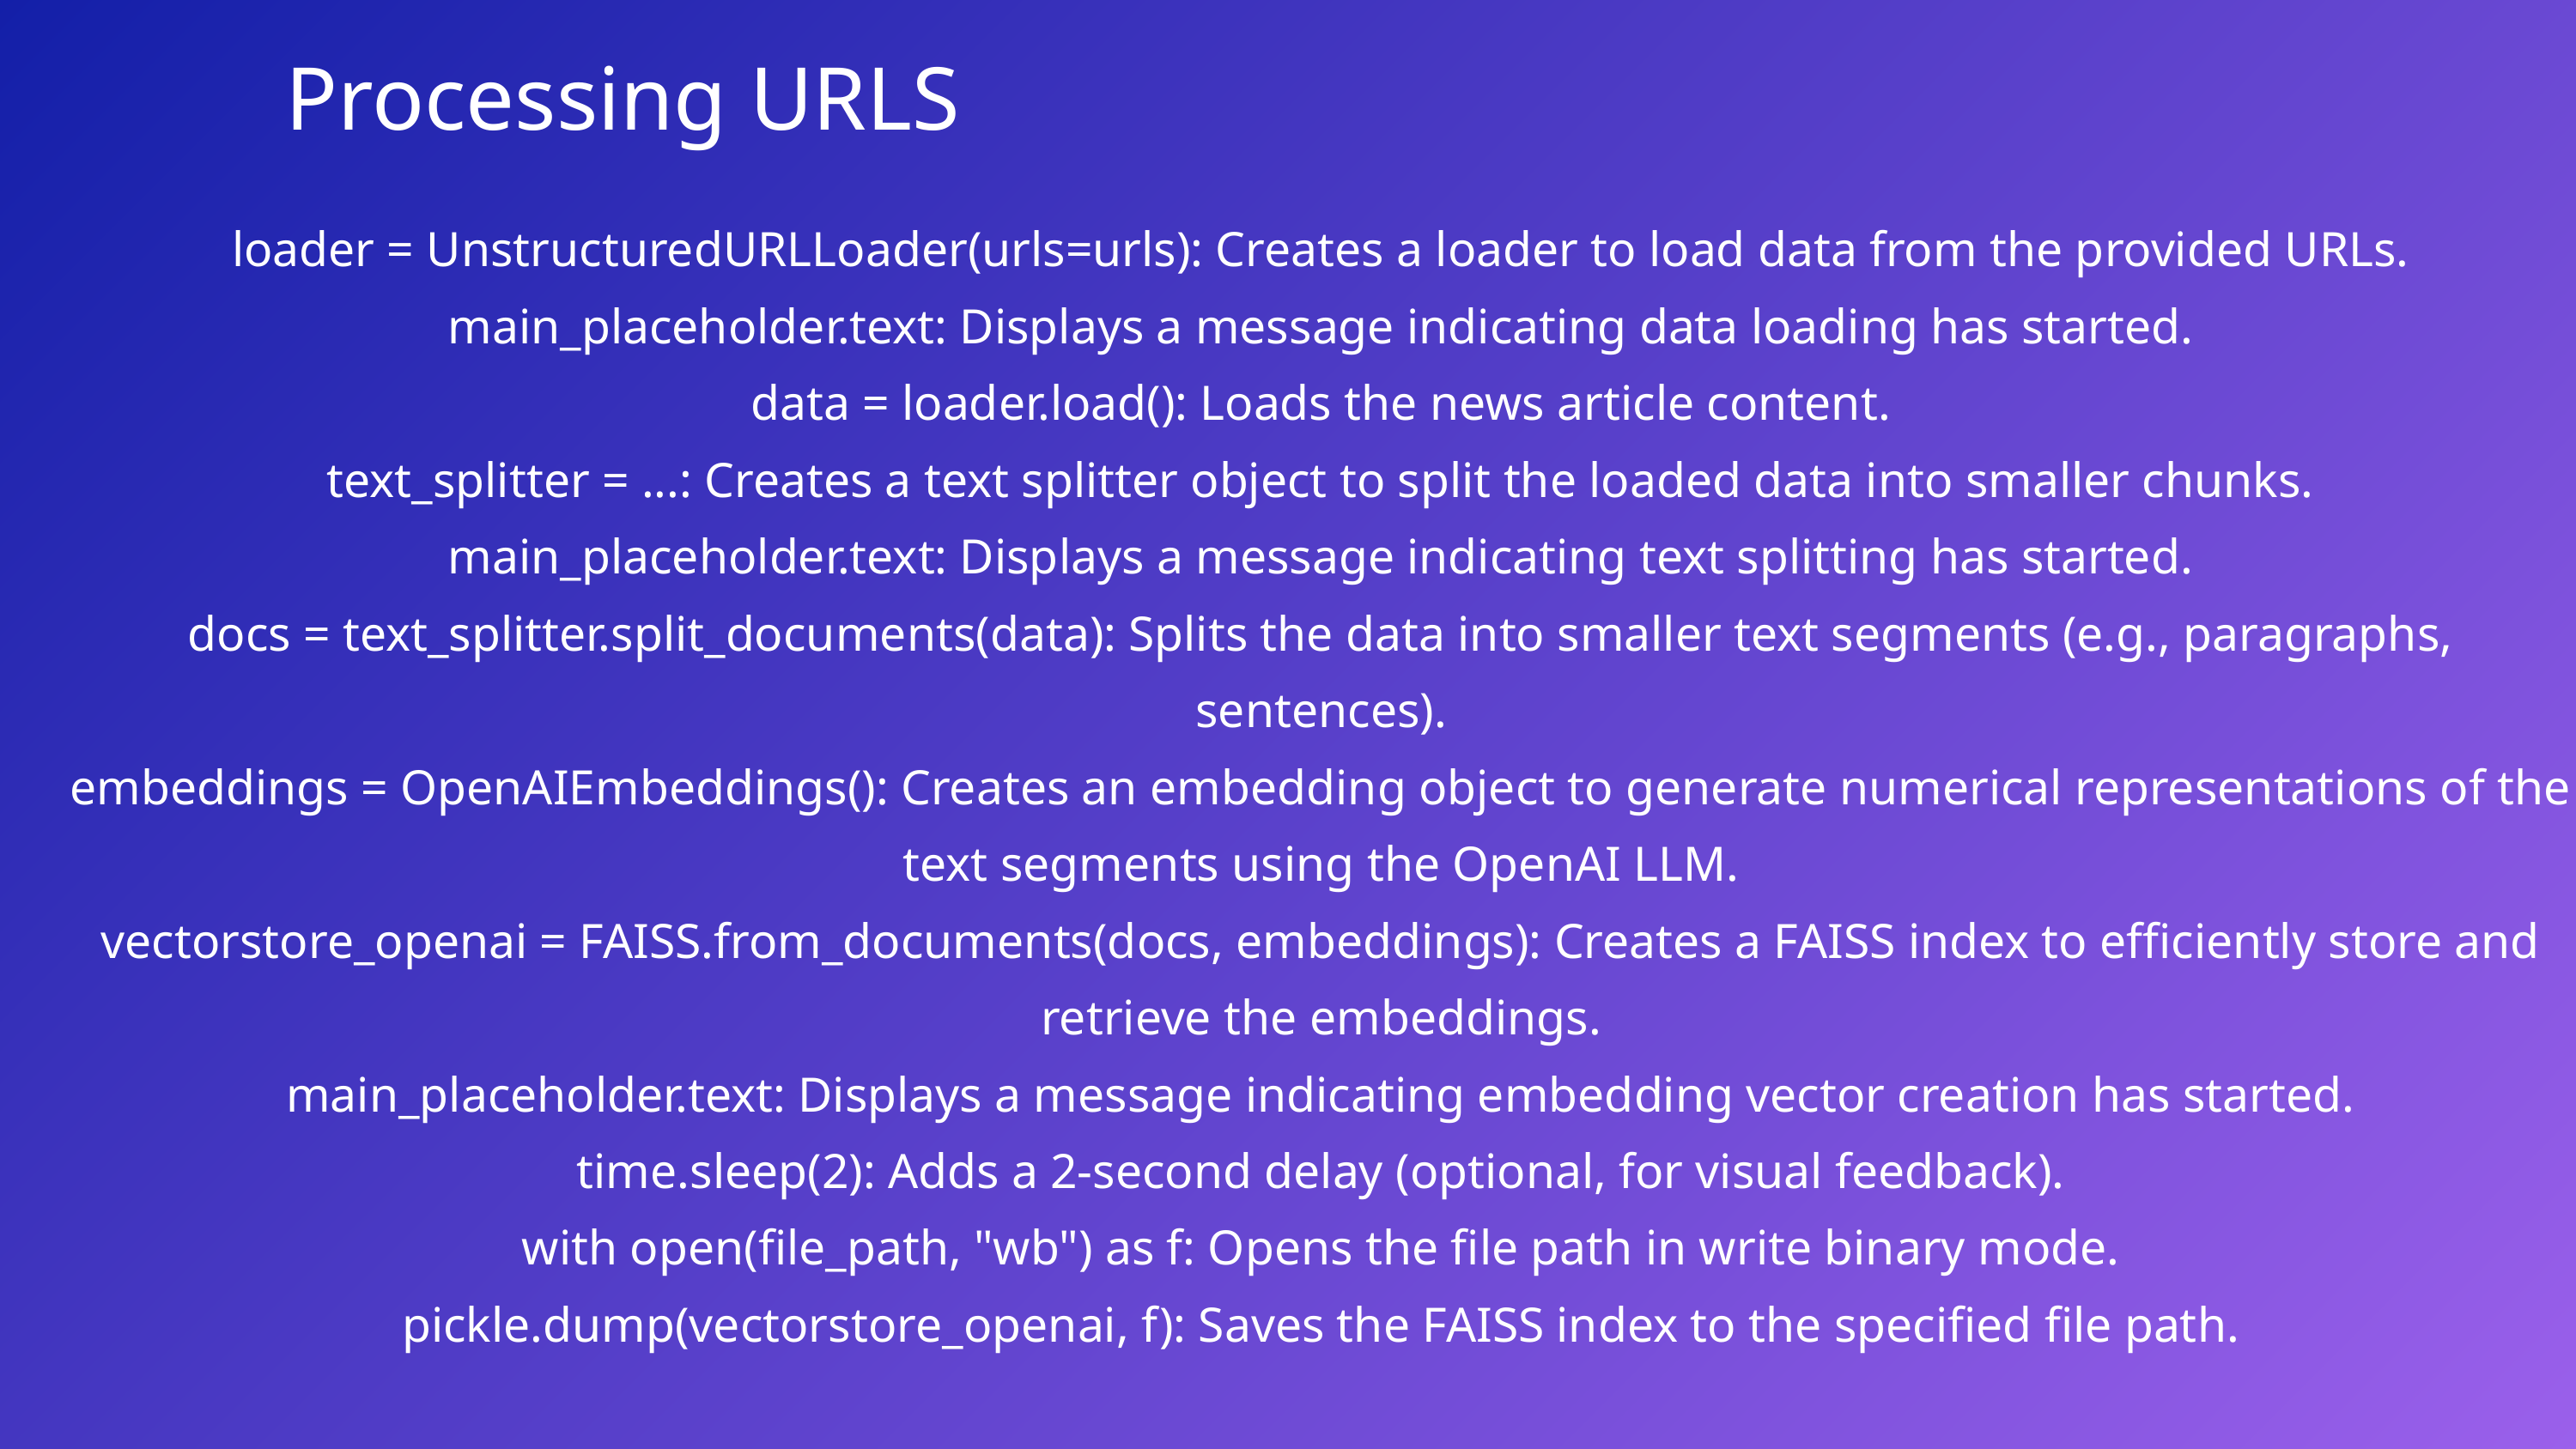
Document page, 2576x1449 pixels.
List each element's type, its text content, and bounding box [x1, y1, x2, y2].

text_box Processing URLS [281, 7, 965, 148]
text_box loader = UnstructuredURLLoader(urls=urls): Creates a loader to load data from the provided URLs. main_placeholder.text: Displays a message indicating data loading has started. data = loader.load(): Loads the news article content. text_splitter = ...: Creates a text splitter object to split the loaded data into smaller chunks. main_placeholder.text: Displays a message indicating text splitting has started. docs = text_splitter.split_documents(data): Splits the data into smaller text segments (e.g., paragraphs, sentences). embeddings = OpenAIEmbeddings(): Creates an embedding object to generate numerical representations of the text segments using the OpenAI LLM. vectorstore_openai = FAISS.from_documents(docs, embeddings): Creates a FAISS index to efficiently store and retrieve the embeddings. main_placeholder.text: Displays a message indicating embedding vector creation has started. time.sleep(2): Adds a 2-second delay (optional, for visual feedback). with open(file_path, "wb") as f: Opens the file path in write binary mode. pickle.dump(vectorstore_openai, f): Saves the FAISS index to the specified file path. [66, 199, 2576, 1352]
